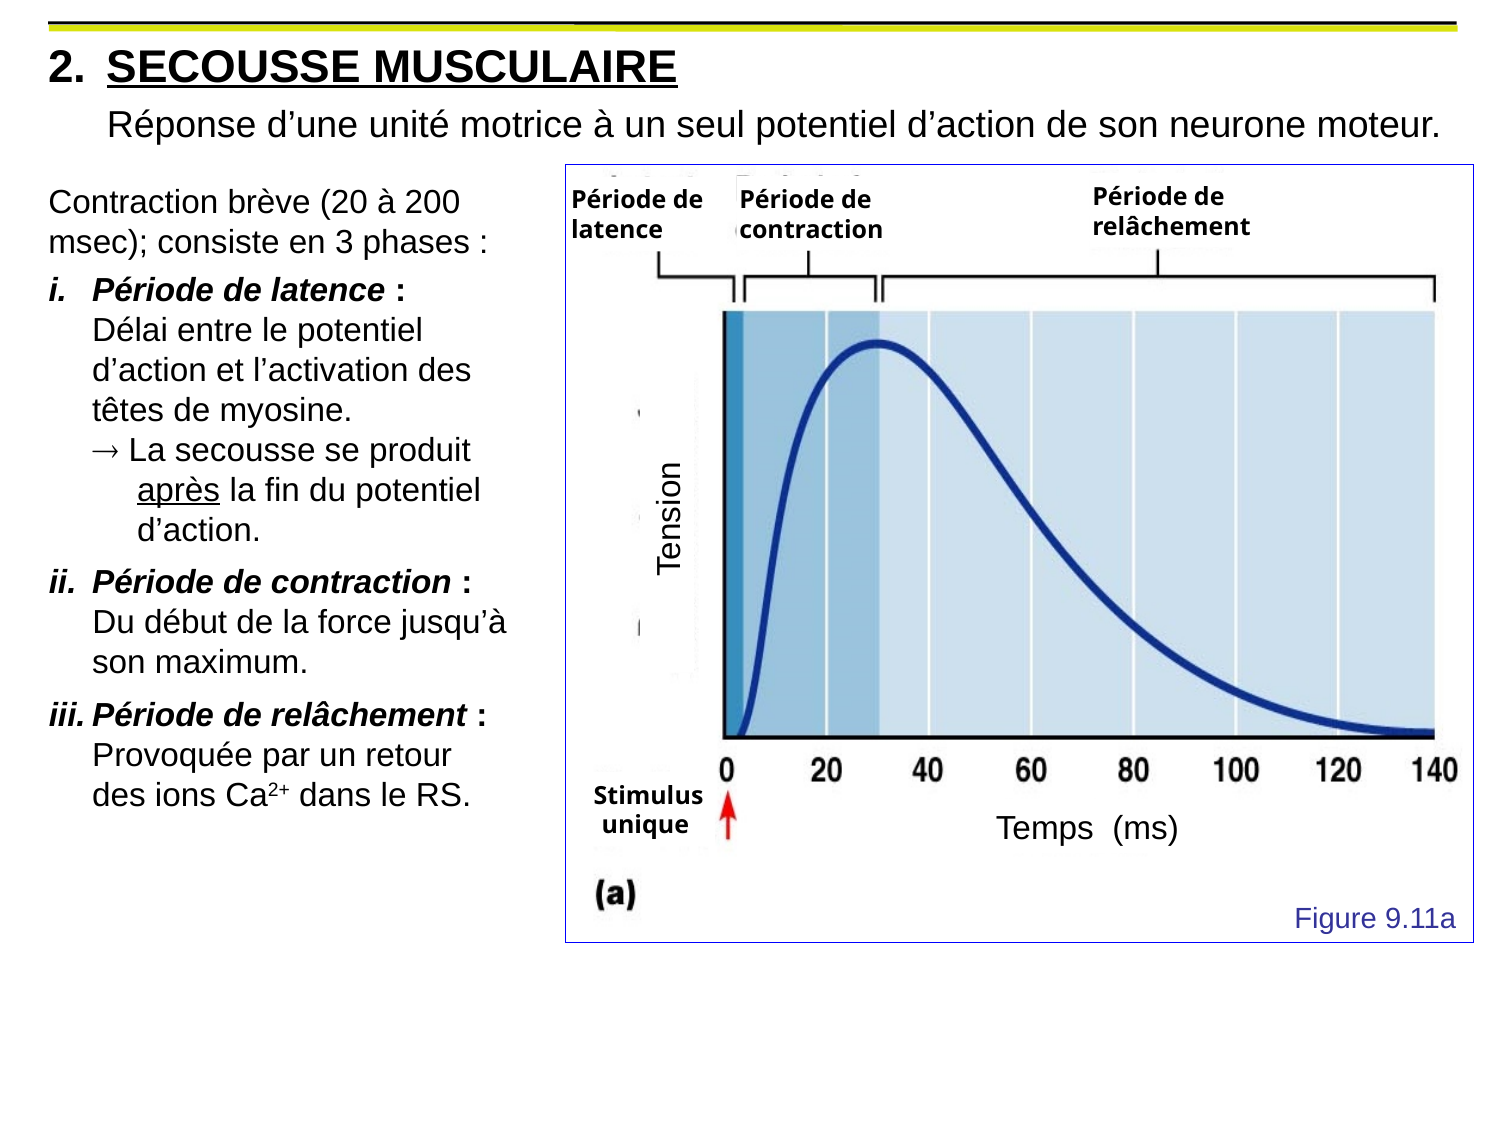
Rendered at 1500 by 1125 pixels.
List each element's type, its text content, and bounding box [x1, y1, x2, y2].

text_box Réponse d’une unité motrice à un seul potentiel d’action de son neurone moteur. [92, 92, 1472, 152]
text_box 2. SECOUSSE MUSCULAIRE [33, 29, 770, 89]
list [565, 164, 1473, 942]
text_box Contraction brève (20 à 200 msec); consiste en 3 phases : Période de latence : Délai entre le potentiel d’action et l’activation des têtes de myosine.  La secousse se produit après la fin du potentiel d’action. Période de contraction : Du début de la force jusqu’à son maximum. Période de relâchement : Provoquée par un retour des ions Ca2+ dans le RS. [33, 173, 526, 820]
